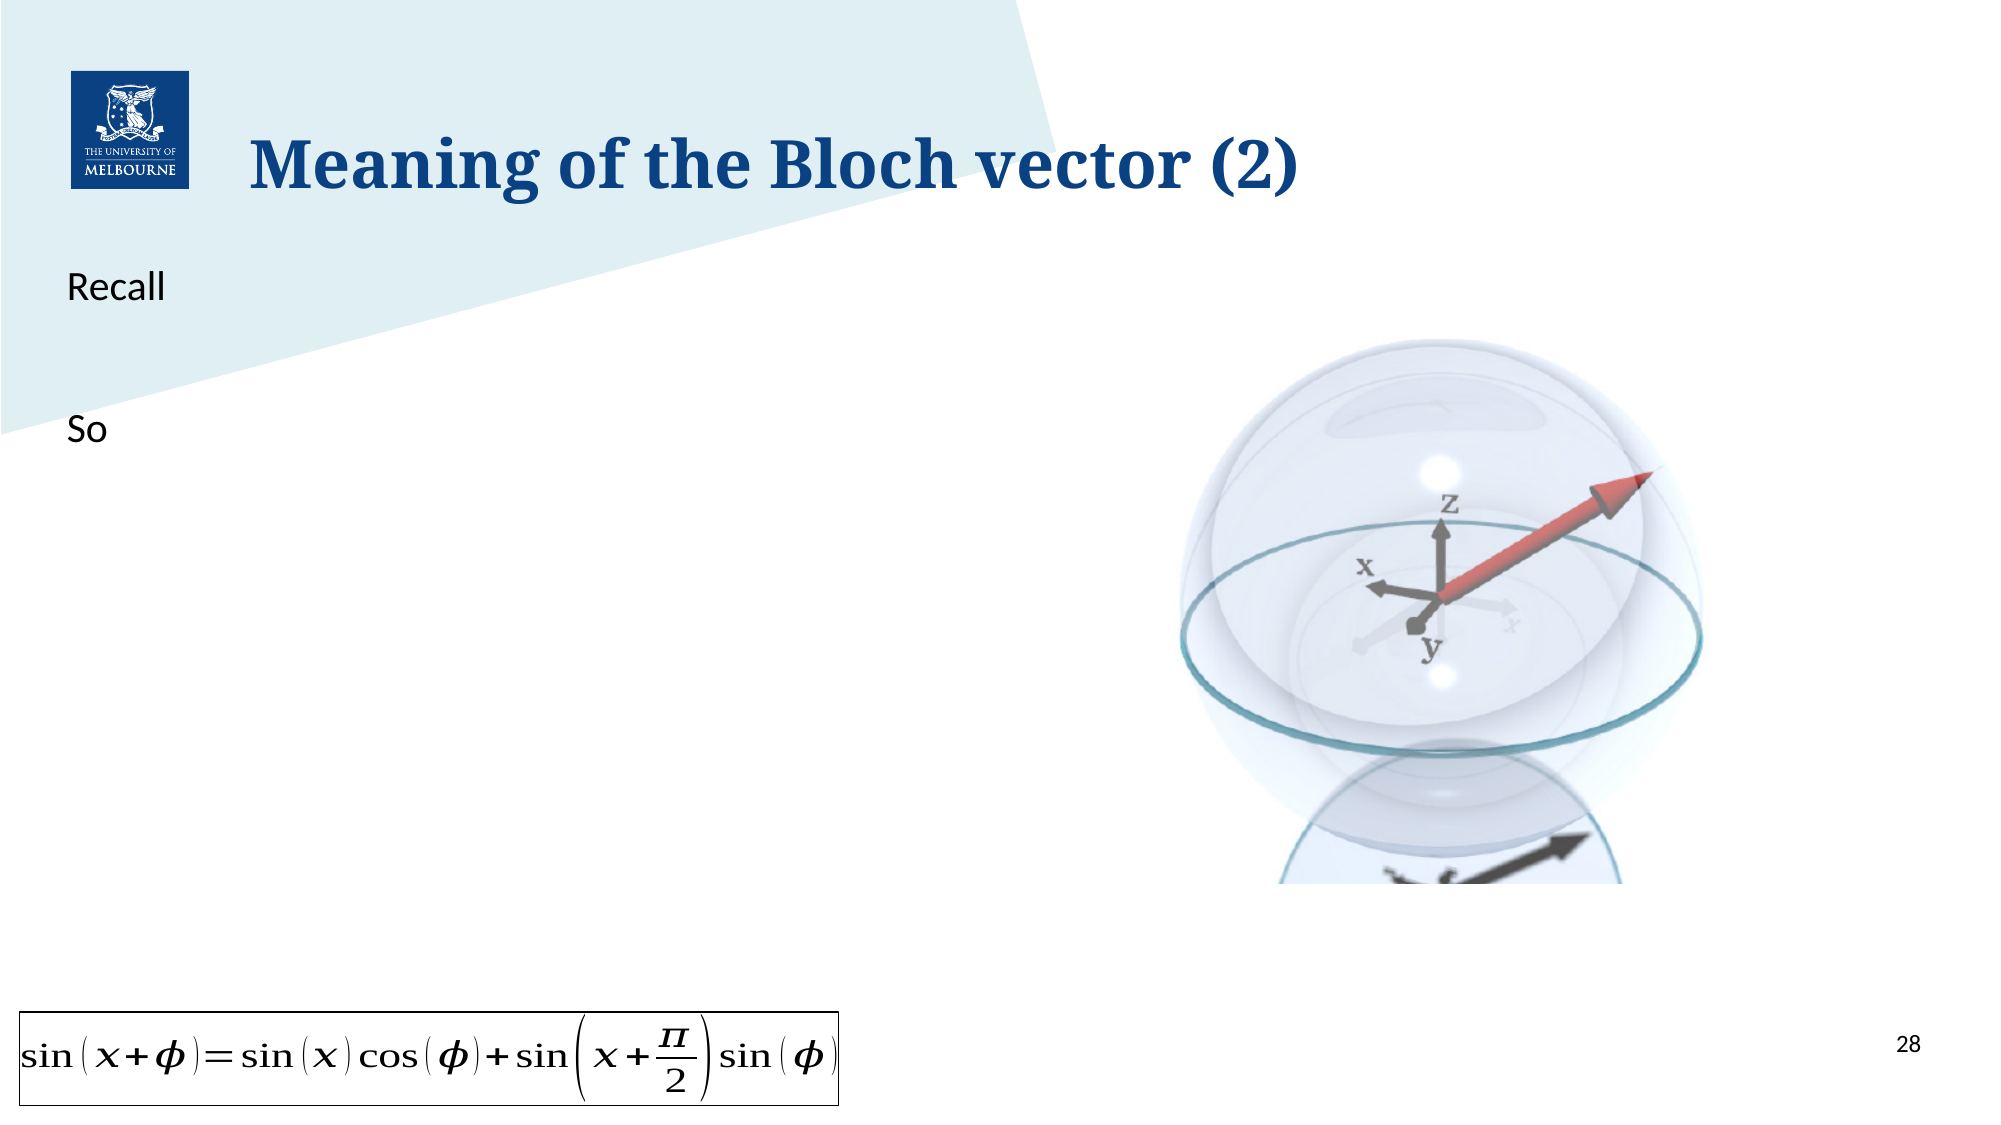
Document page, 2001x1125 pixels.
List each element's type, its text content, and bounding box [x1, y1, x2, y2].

slide_number 28 [1797, 1012, 1922, 1073]
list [1145, 305, 1735, 884]
title Meaning of the Bloch vector (2) [234, 64, 1924, 211]
